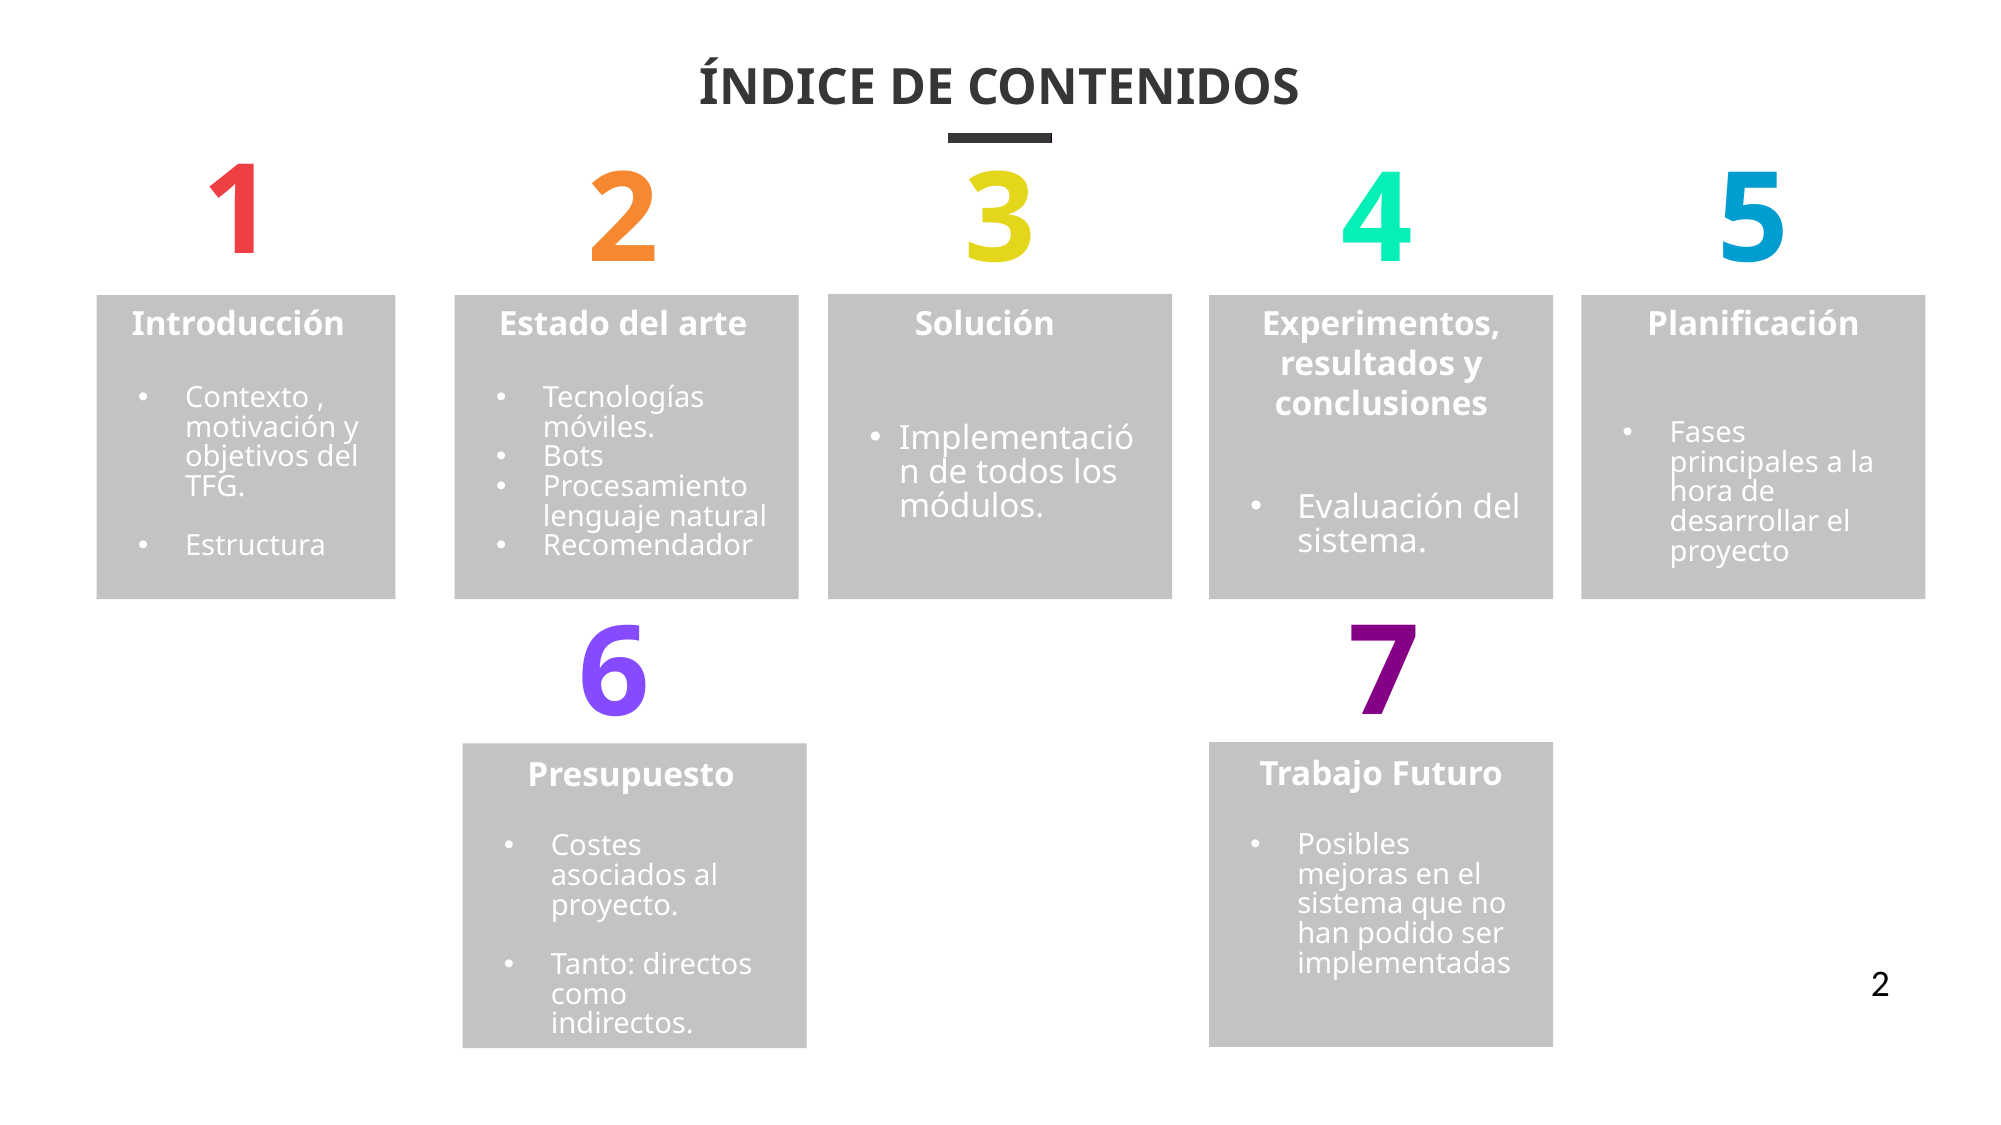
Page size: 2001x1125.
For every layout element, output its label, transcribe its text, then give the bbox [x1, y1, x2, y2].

text_box Contexto , motivación y objetivos del TFG. Estructura [96, 294, 397, 600]
list 3 [896, 146, 1104, 293]
list 1 [134, 137, 343, 294]
text_box Costes asociados al proyecto. Tanto: directos como indirectos. [462, 742, 808, 1049]
text_box Estado del arte [467, 294, 779, 350]
text_box Trabajo Futuro [1225, 744, 1537, 800]
list 2 [519, 146, 727, 294]
text_box Fases principales a la hora de desarrollar el proyecto [1580, 294, 1926, 600]
text_box Experimentos, resultados y conclusiones [1209, 294, 1554, 430]
text_box Posibles mejoras en el sistema que no han podido ser implementadas [1208, 741, 1554, 1048]
text_box Tecnologías móviles. Bots Procesamiento lenguaje natural Recomendador [454, 294, 800, 600]
list 5 [1649, 146, 1858, 294]
text_box 7 [1280, 599, 1488, 741]
text_box Presupuesto [475, 745, 787, 801]
text_box Introducción [83, 294, 395, 350]
list 4 [1272, 146, 1481, 294]
text_box 6 [510, 600, 719, 742]
text_box Solución [829, 294, 1141, 350]
slide_number 2 [1554, 951, 1905, 1012]
list ÍNDICE DE CONTENIDOS [65, 54, 1935, 125]
text_box Planificación [1597, 294, 1909, 350]
text_box Evaluación del sistema. [1208, 294, 1554, 600]
text_box Implementación de todos los módulos. [827, 293, 1173, 600]
